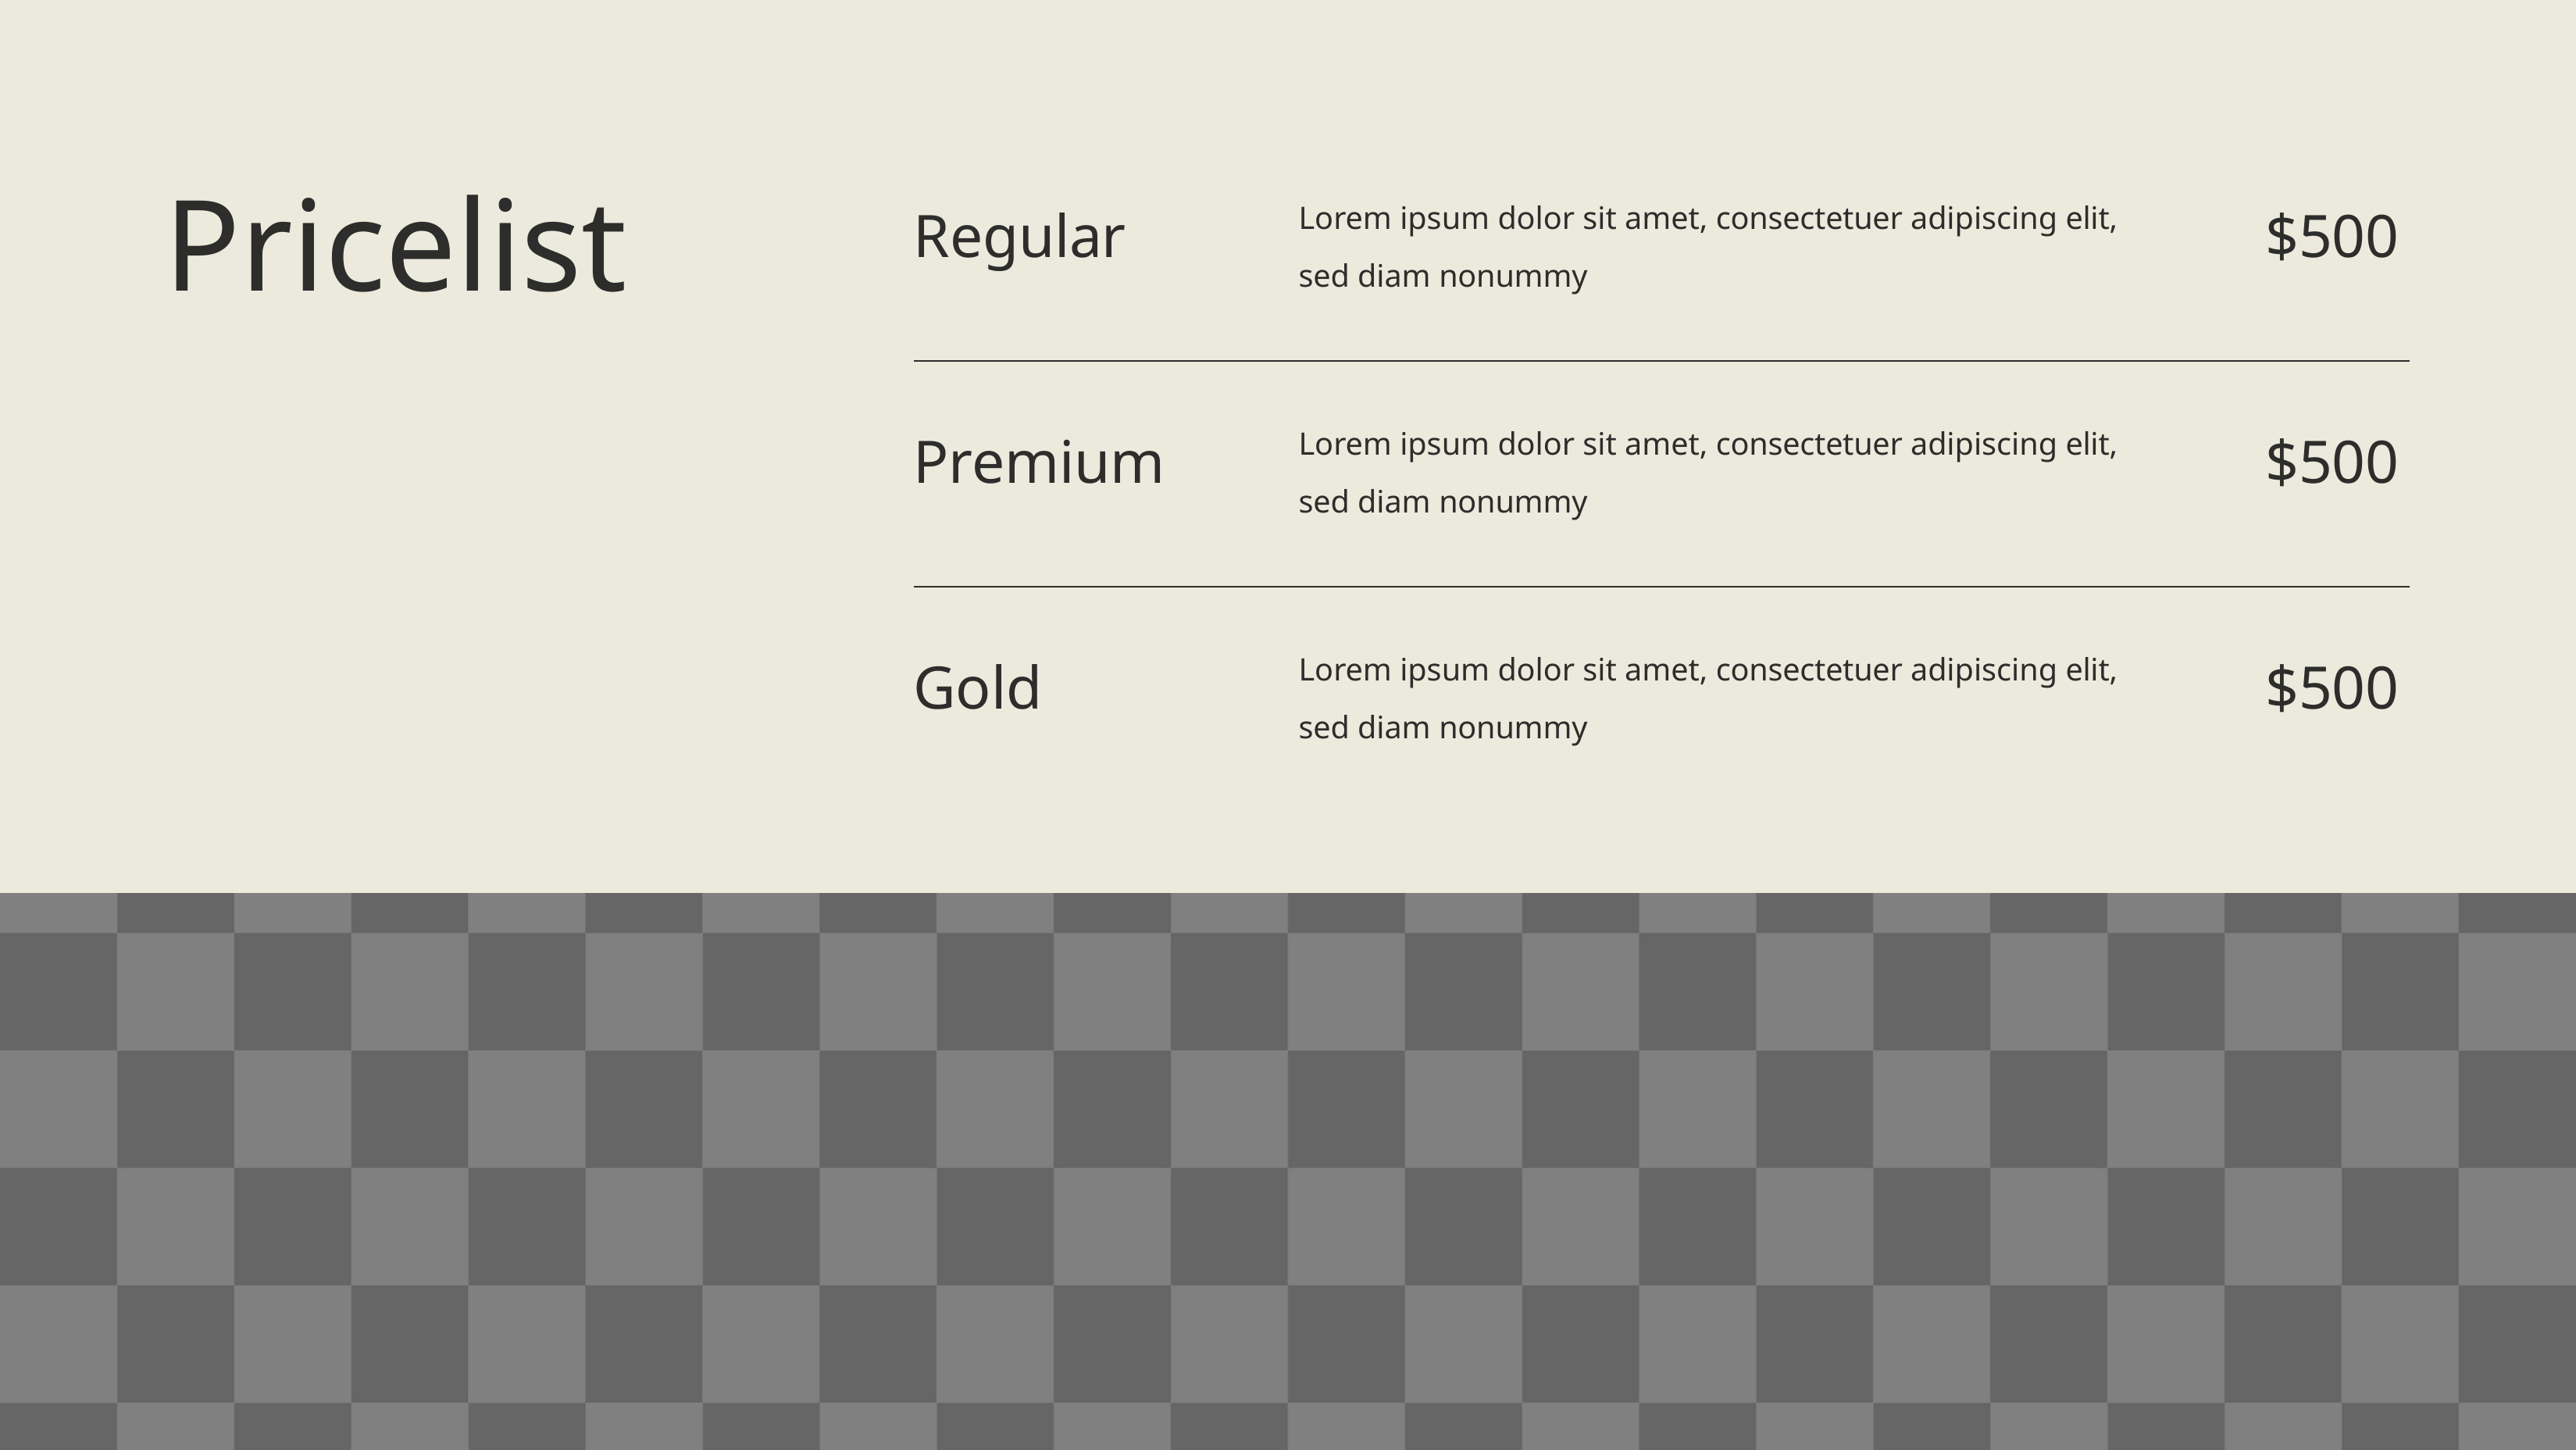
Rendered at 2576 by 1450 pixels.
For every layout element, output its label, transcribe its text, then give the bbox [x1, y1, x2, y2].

text_box Premium [912, 423, 1201, 495]
text_box Lorem ipsum dolor sit amet, consectetuer adipiscing elit, sed diam nonummy [1297, 401, 2124, 520]
text_box $500 [2264, 197, 2489, 270]
picture [0, 893, 2576, 1450]
text_box $500 [2264, 423, 2528, 495]
text_box Gold [912, 648, 1229, 721]
text_box Lorem ipsum dolor sit amet, consectetuer adipiscing elit, sed diam nonummy [1297, 176, 2124, 294]
title Pricelist [162, 163, 772, 408]
text_box Lorem ipsum dolor sit amet, consectetuer adipiscing elit, sed diam nonummy [1297, 627, 2124, 745]
text_box $500 [2264, 648, 2489, 721]
text_box Regular [912, 197, 1229, 270]
